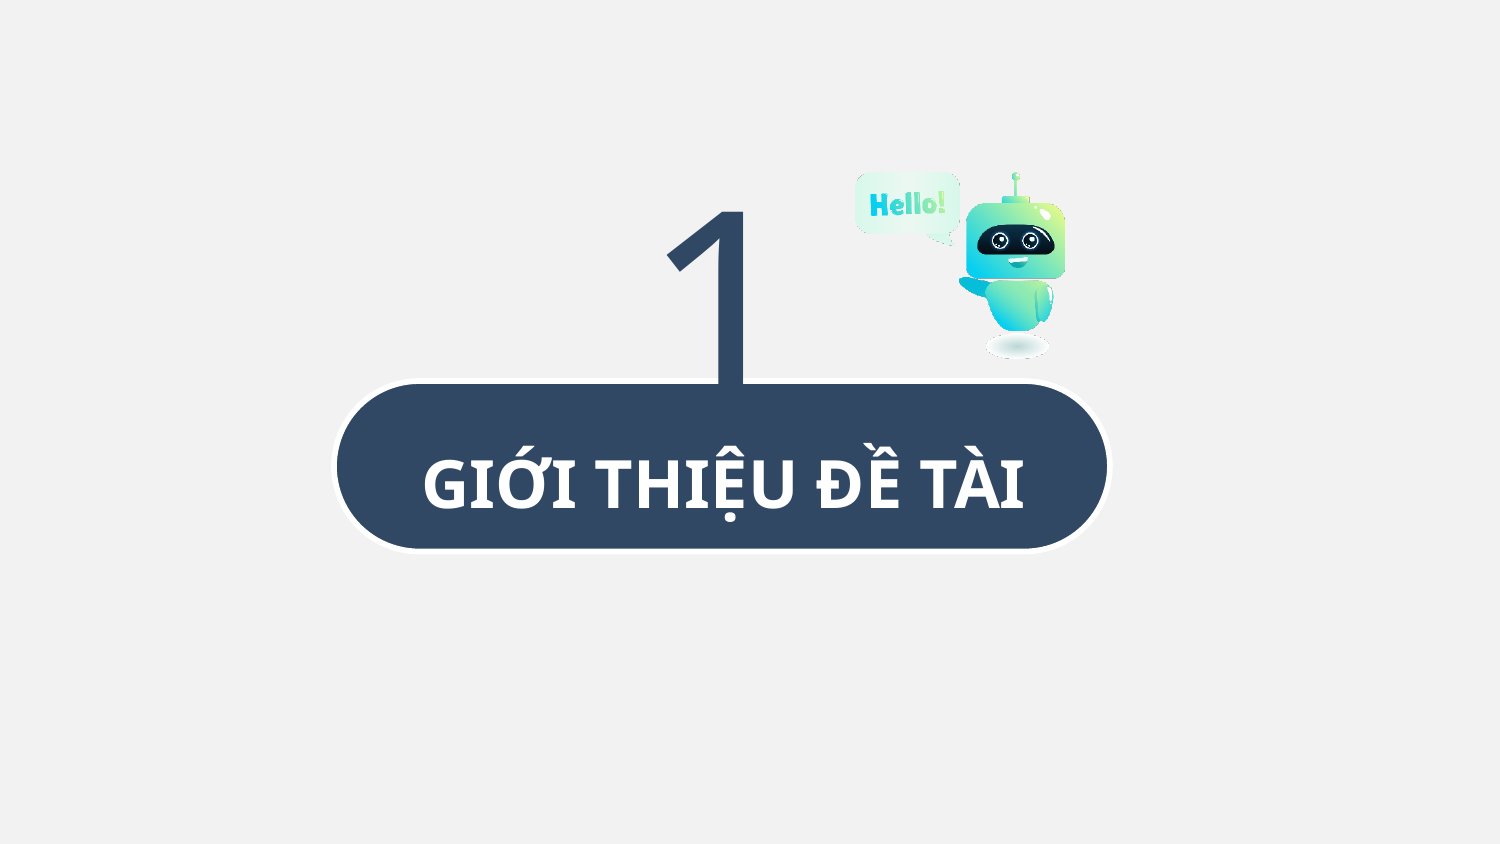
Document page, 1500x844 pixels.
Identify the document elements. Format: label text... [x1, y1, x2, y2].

picture [855, 171, 1065, 359]
text_box 1 [487, 0, 960, 394]
text_box [333, 381, 1110, 552]
text_box GIỚI THIỆU ĐỀ TÀI [375, 394, 1073, 529]
